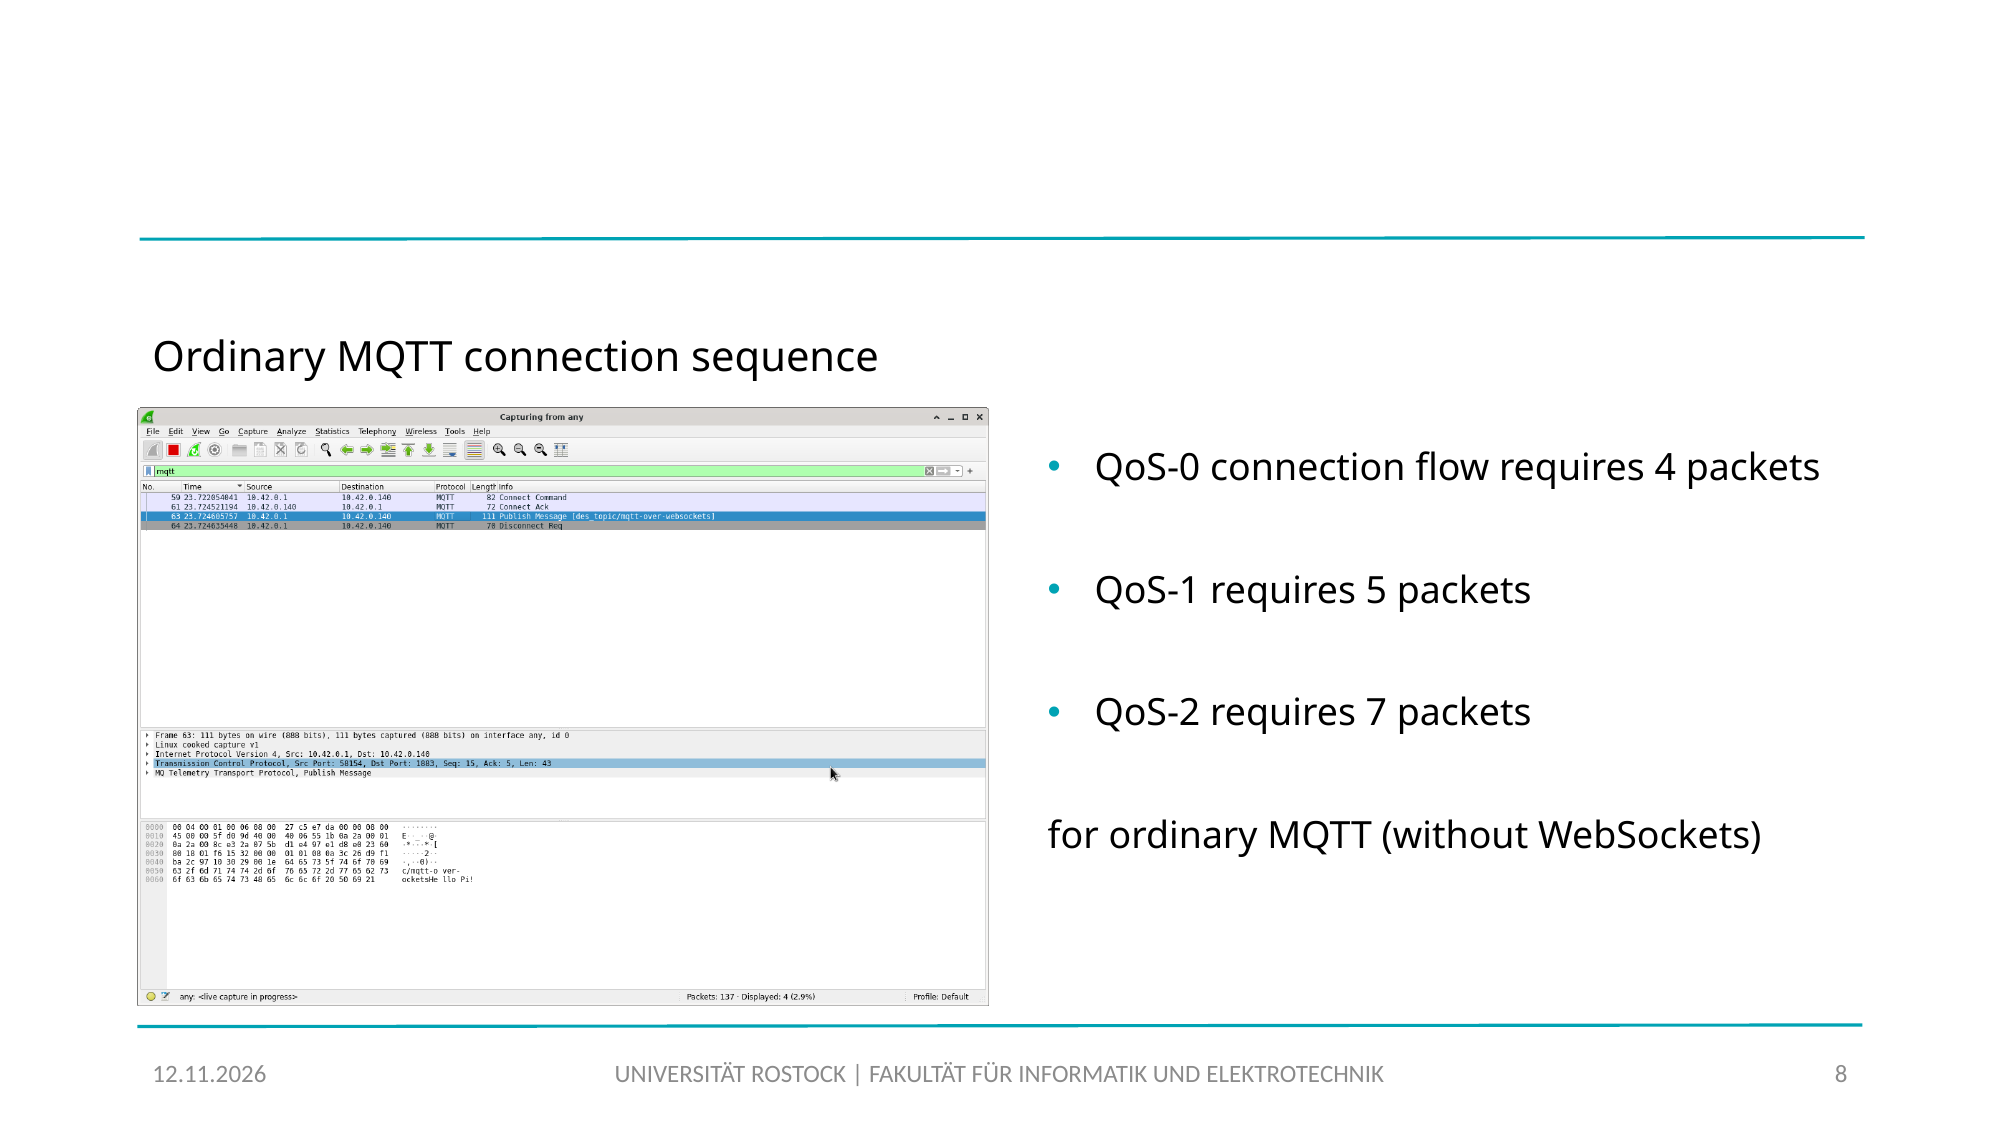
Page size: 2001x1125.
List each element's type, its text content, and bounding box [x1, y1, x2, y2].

list QoS-0 connection flow requires 4 packets QoS-1 requires 5 packets QoS-2 requires 7 packets for ordinary MQTT (without WebSockets) [1032, 440, 1840, 973]
title Ordinary MQTT connection sequence [137, 296, 1863, 419]
picture [137, 407, 989, 1006]
footer UNIVERSITÄT ROSTOCK | FAKULTÄT FÜR INFORMATIK UND ELEKTROTECHNIK [587, 1042, 1413, 1103]
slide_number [137, 1042, 587, 1103]
slide_number 8 [1413, 1042, 1863, 1103]
